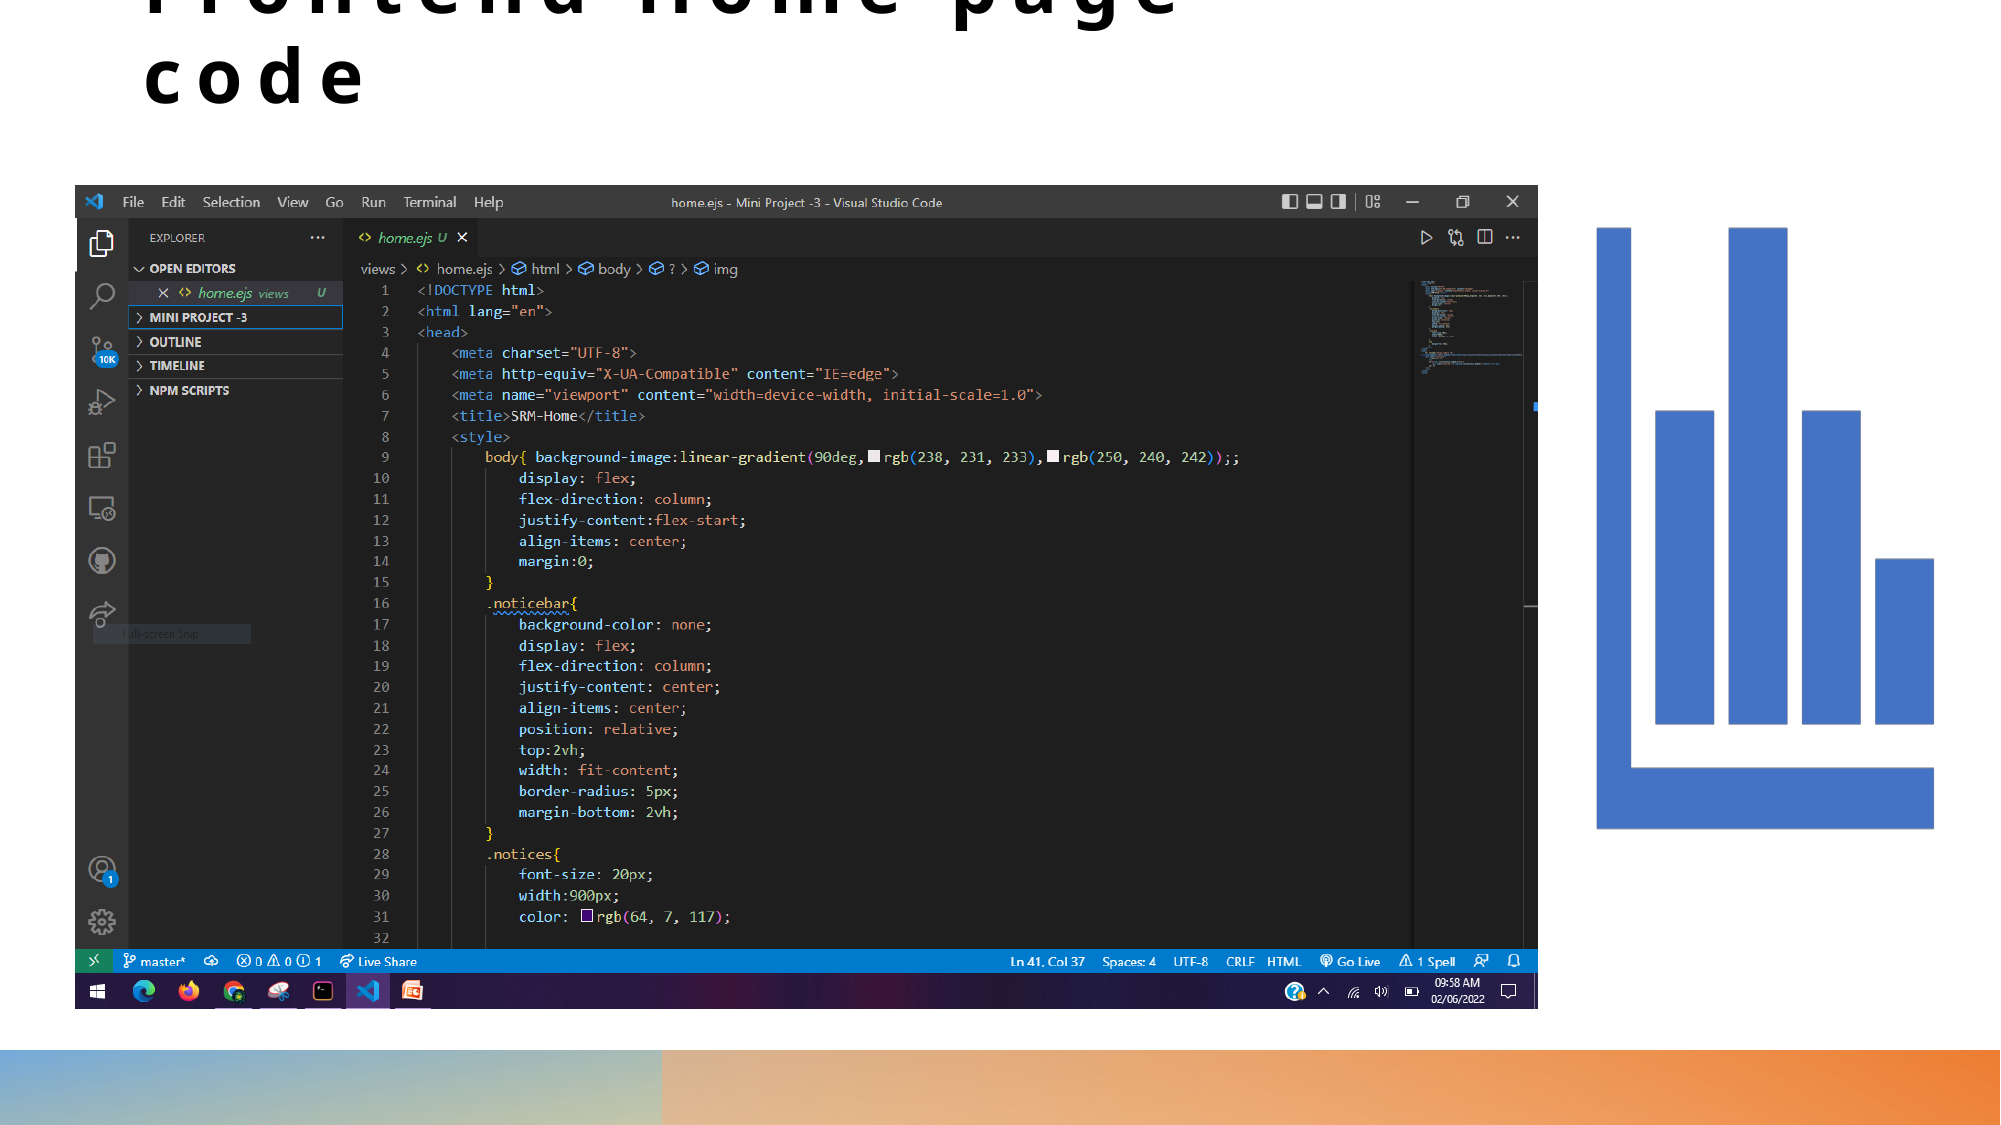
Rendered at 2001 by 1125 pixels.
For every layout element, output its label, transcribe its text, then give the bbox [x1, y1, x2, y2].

picture [75, 111, 2000, 1009]
title Frontend Home page code [125, 0, 1463, 134]
